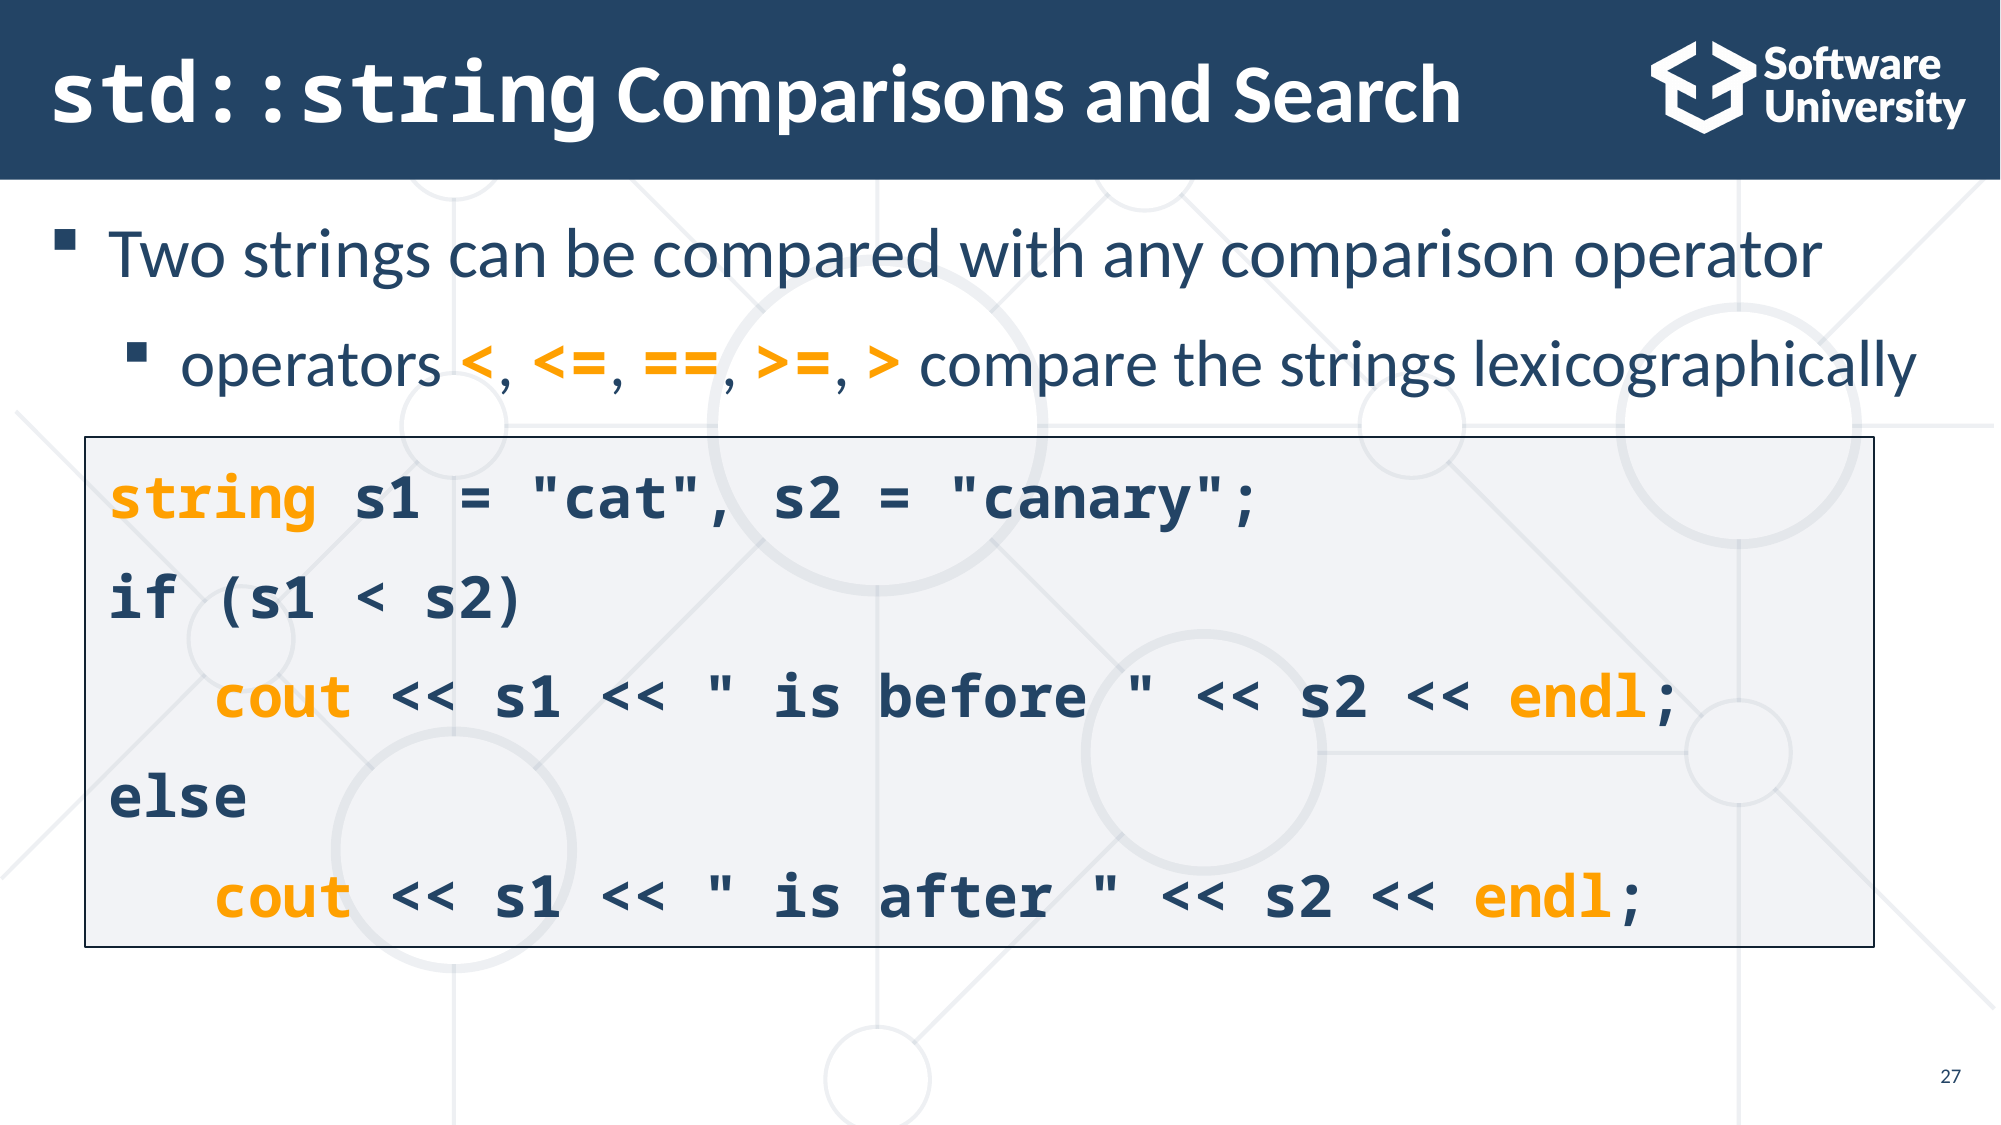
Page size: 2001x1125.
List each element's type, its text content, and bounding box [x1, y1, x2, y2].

picture [1651, 41, 1966, 134]
list Two strings can be compared with any comparison operator operators <, <=, ==, >=, > compare the strings lexicographically [31, 196, 1970, 1104]
title std::string Comparisons and Search [31, 16, 1625, 162]
slide_number 27 [1896, 1049, 1968, 1101]
text_box string s1 = "cat", s2 = "canary"; if (s1 < s2) cout << s1 << " is before " << s2 << endl; else cout << s1 << " is after " << s2 << endl; [84, 437, 1875, 948]
